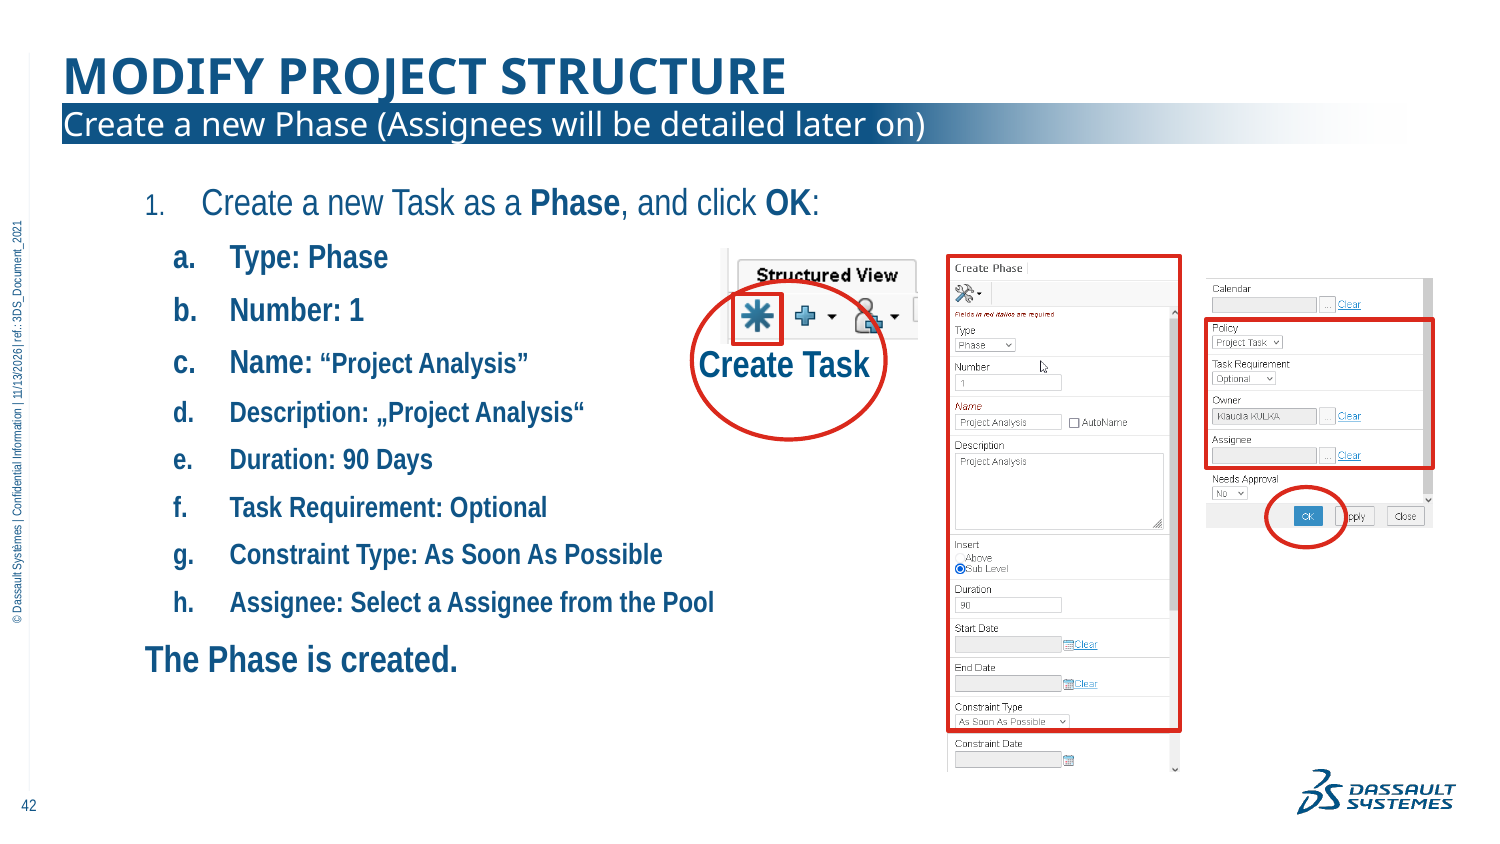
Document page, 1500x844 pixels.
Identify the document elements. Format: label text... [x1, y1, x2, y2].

title Modify Project Structure [62, 43, 1408, 103]
list Create a new Phase (Assignees will be detailed later on) [62, 103, 1408, 144]
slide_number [9, 345, 25, 404]
picture [1205, 278, 1433, 528]
text_box Create a new Task as a Phase, and click OK: Type: Phase Number: 1 Name: “Project Analysis” Description: „Project Analysis“ Duration: 90 Days Task Requirement: Optional Constraint Type: As Soon As Possible Assignee: Select a Assignee from the Pool The Phase is created. [130, 170, 900, 734]
picture [1293, 765, 1459, 818]
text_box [683, 248, 918, 440]
text_box [1268, 528, 1344, 548]
text_box [1180, 264, 1433, 351]
picture [947, 255, 1180, 772]
